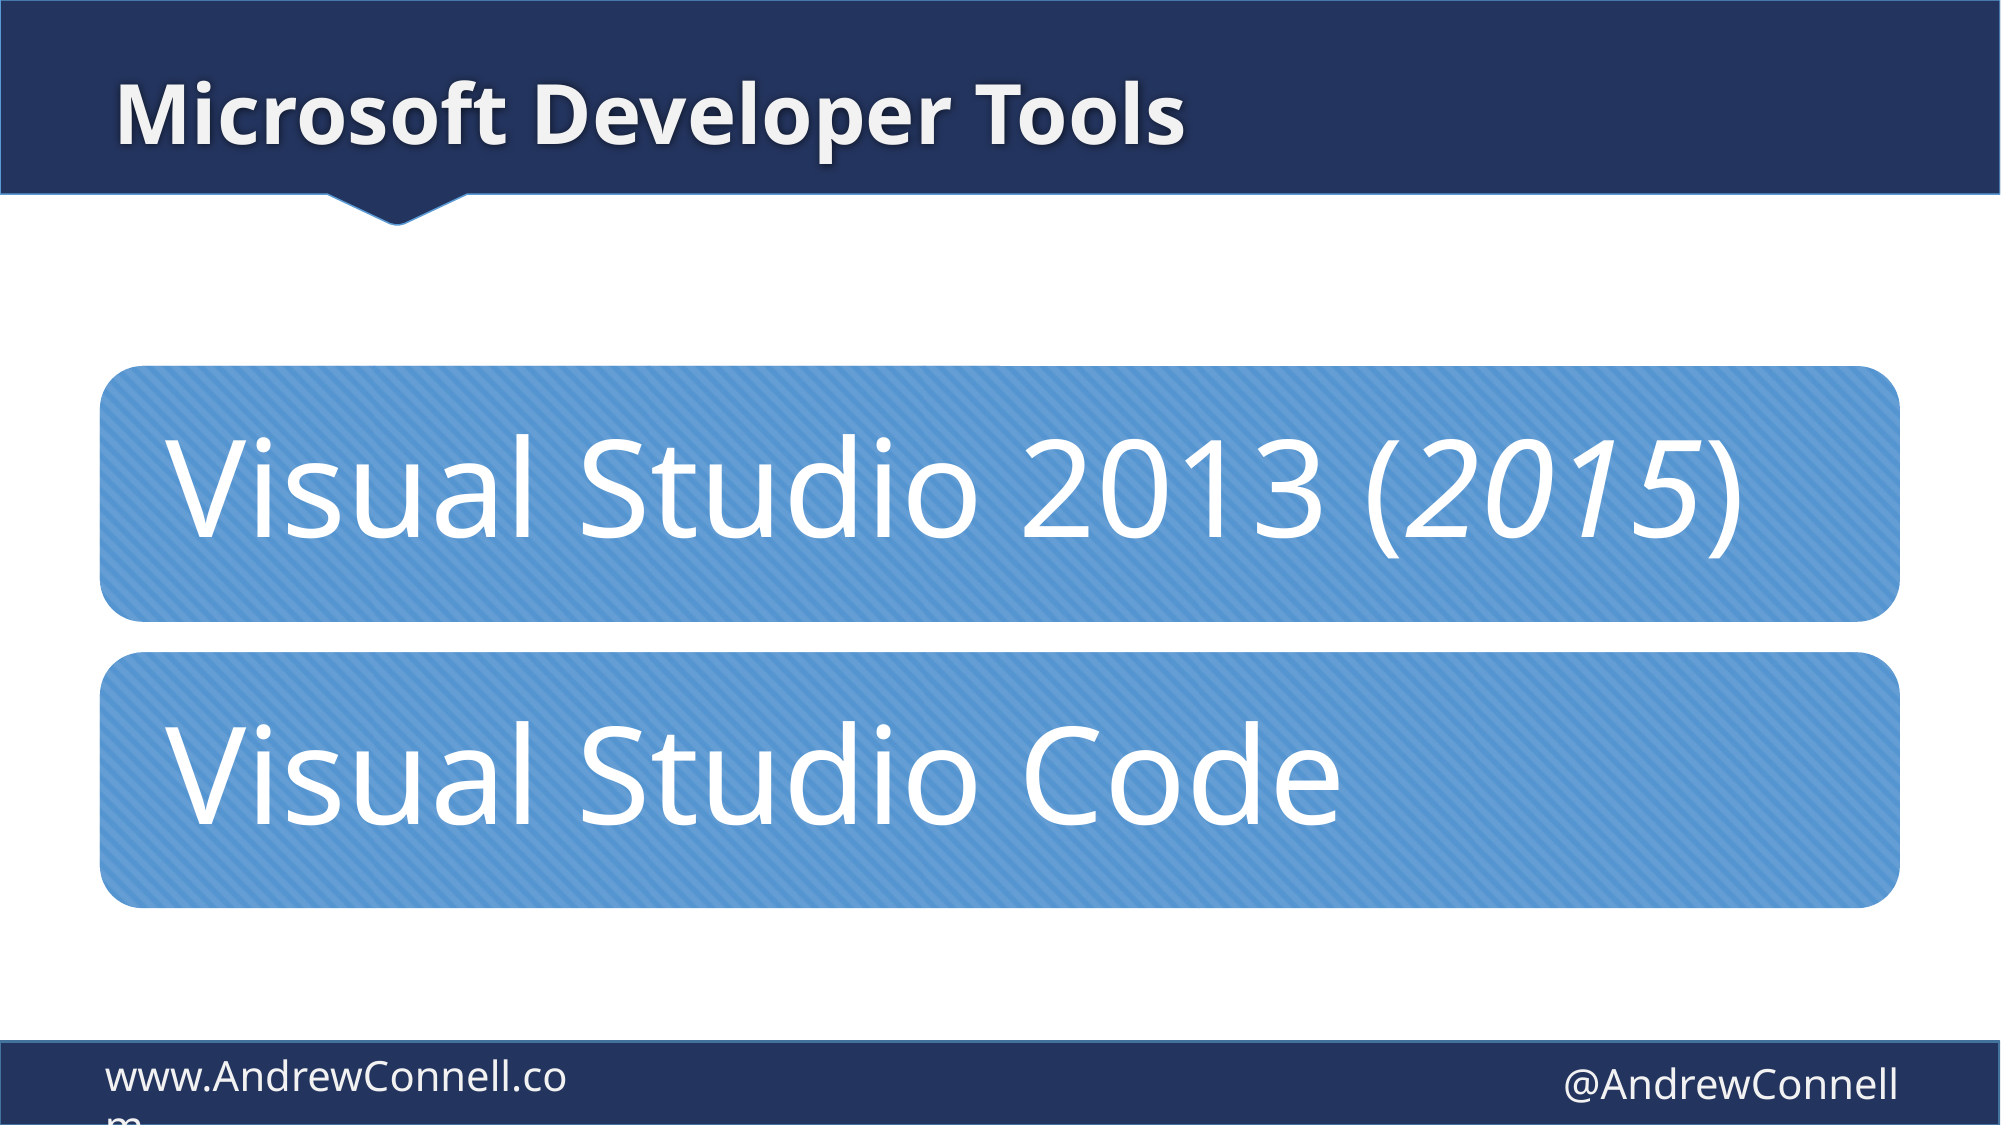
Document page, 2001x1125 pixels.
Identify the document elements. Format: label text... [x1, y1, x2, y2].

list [99, 247, 1901, 1027]
title Microsoft Developer Tools [98, 9, 1902, 169]
